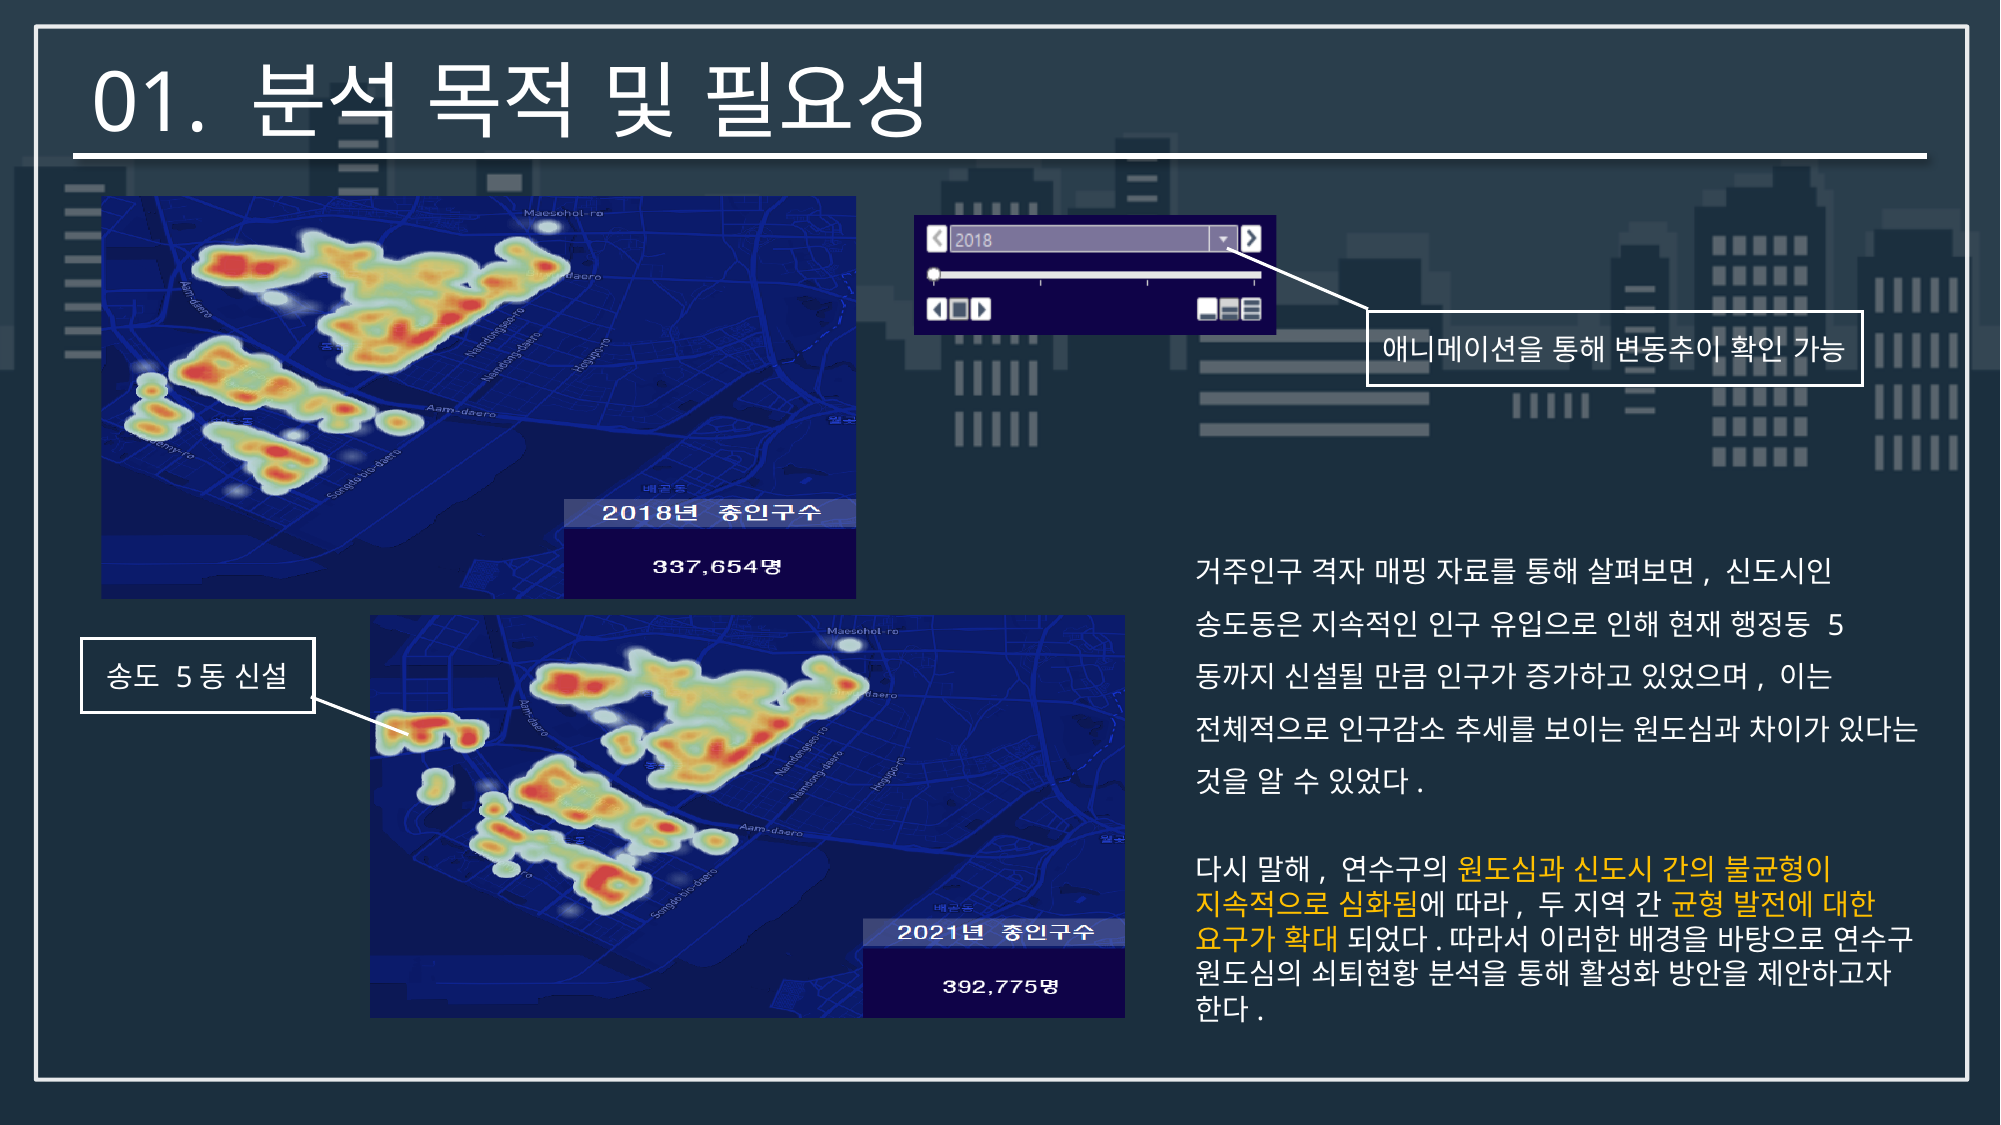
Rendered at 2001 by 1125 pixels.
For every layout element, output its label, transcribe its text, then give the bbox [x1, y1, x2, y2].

text_box 애니메이션을 통해 변동추이 확인 가능 [1277, 268, 1864, 386]
picture [0, 0, 2000, 1125]
text_box 거주인구 격자 매핑 자료를 통해 살펴보면, 신도시인 송도동은 지속적인 인구 유입으로 인해 현재 행정동 5동까지 신설될 만큼 인구가 증가하고 있었으며, 이는 전체적으로 인구감소 추세를 보이는 원도심과 차이가 있다는 것을 알 수 있었다. 다시 말해, 연수구의 원도심과 신도시 간의 불균형이 지속적으로 심화됨에 따라, 두 지역 간 균형 발전에 대한 요구가 확대 되었다.따라서 이러한 배경을 바탕으로 연수구 원도심의 쇠퇴현황 분석을 통해 활성화 방안을 제안하고자 한다. [1181, 528, 1936, 1125]
text_box 송도 5동 신설 [81, 637, 370, 721]
title 01. 분석 목적 및 필요성 [76, 52, 1924, 154]
picture [39, 29, 1965, 1077]
